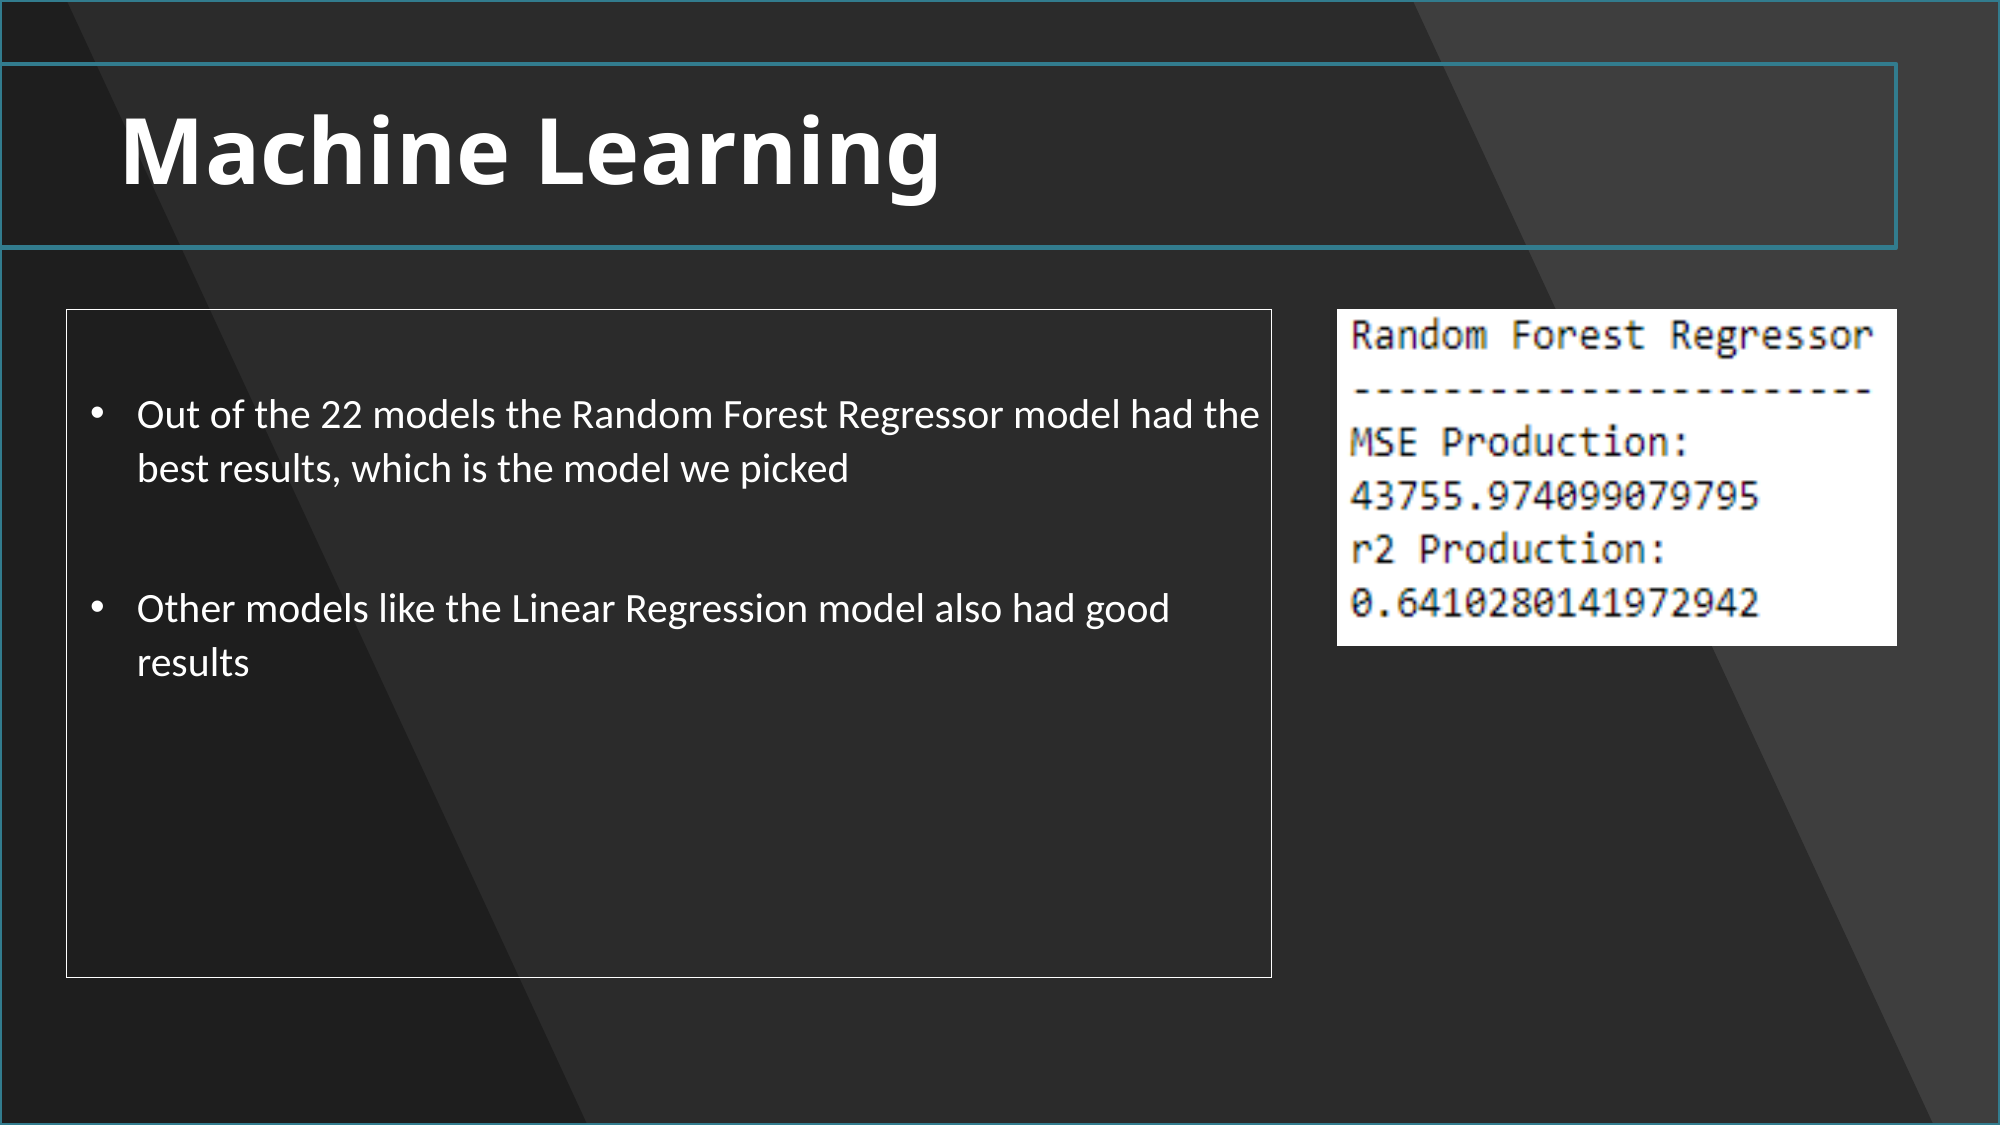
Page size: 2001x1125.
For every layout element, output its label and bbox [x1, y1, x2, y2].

picture [1337, 309, 1897, 646]
text_box [66, 309, 1272, 978]
text_box [0, 0, 2000, 1125]
